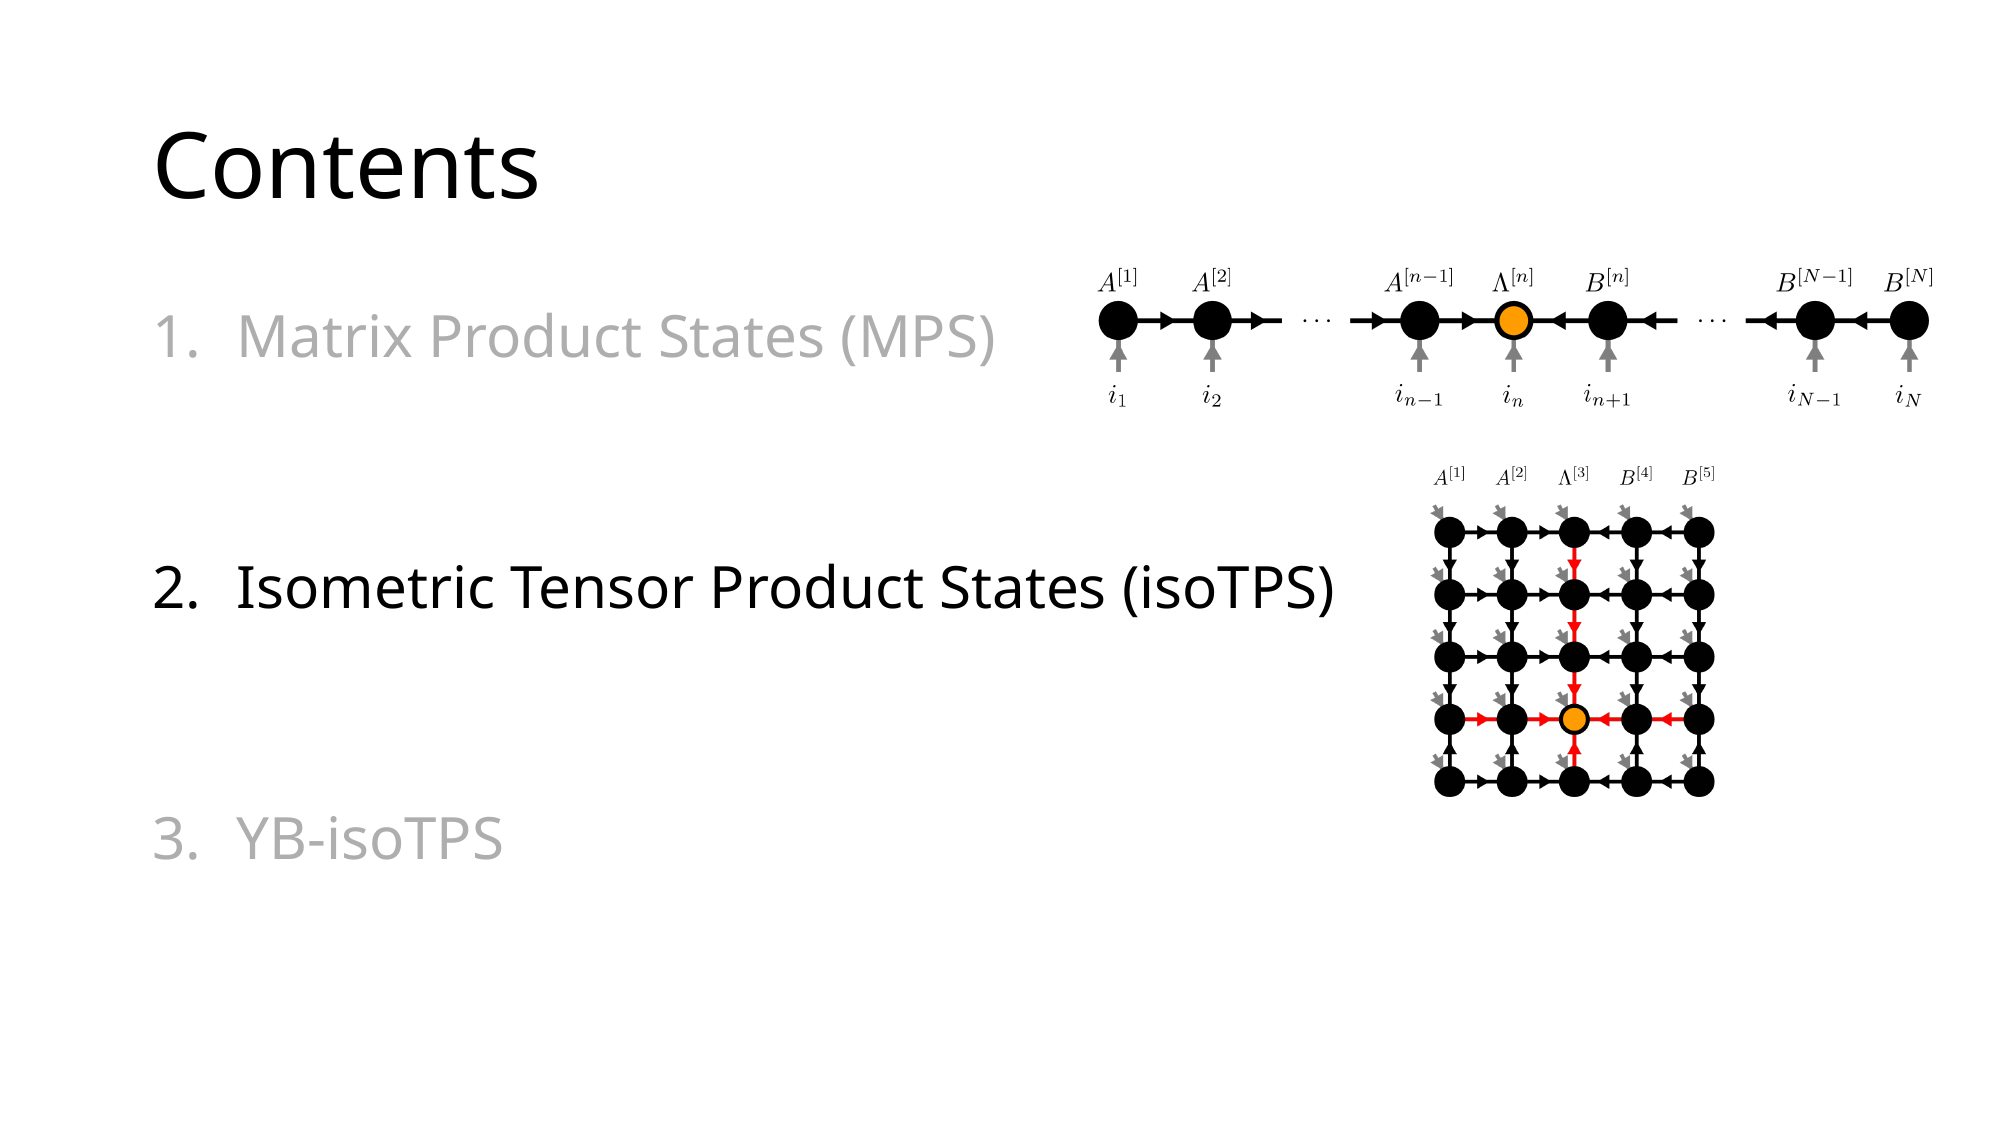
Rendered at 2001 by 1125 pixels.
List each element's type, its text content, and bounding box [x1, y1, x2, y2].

picture [1424, 458, 1725, 798]
picture [1086, 259, 1945, 417]
title Contents [137, 59, 1863, 278]
list Matrix Product States (MPS) Isometric Tensor Product States (isoTPS) YB-isoTPS [137, 299, 1863, 1014]
